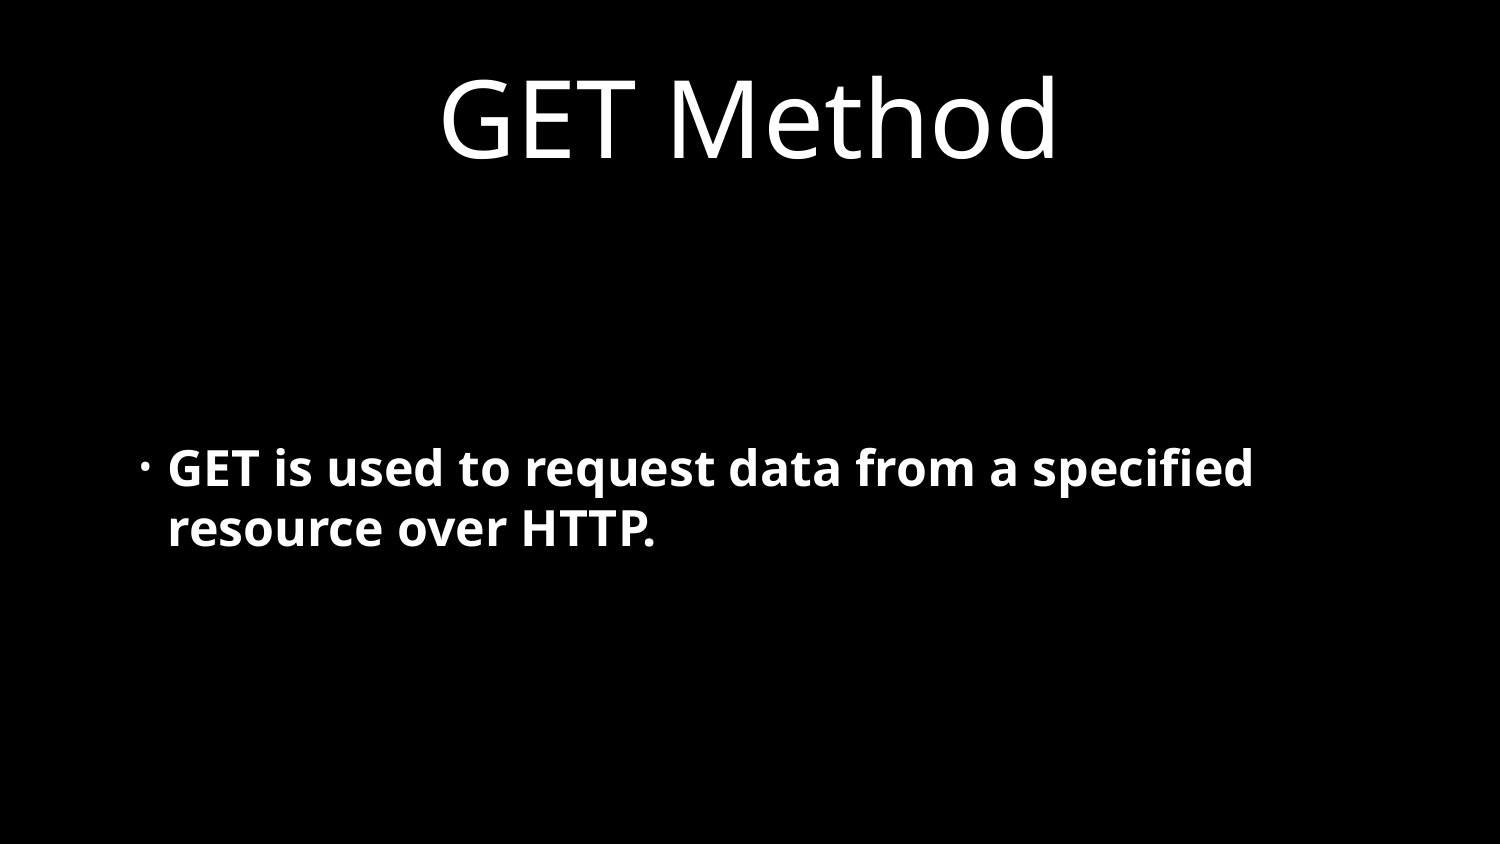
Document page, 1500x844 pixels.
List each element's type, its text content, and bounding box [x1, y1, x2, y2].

list GET is used to request data from a specified resource over HTTP. [109, 224, 1391, 768]
title GET Method [109, 21, 1391, 209]
